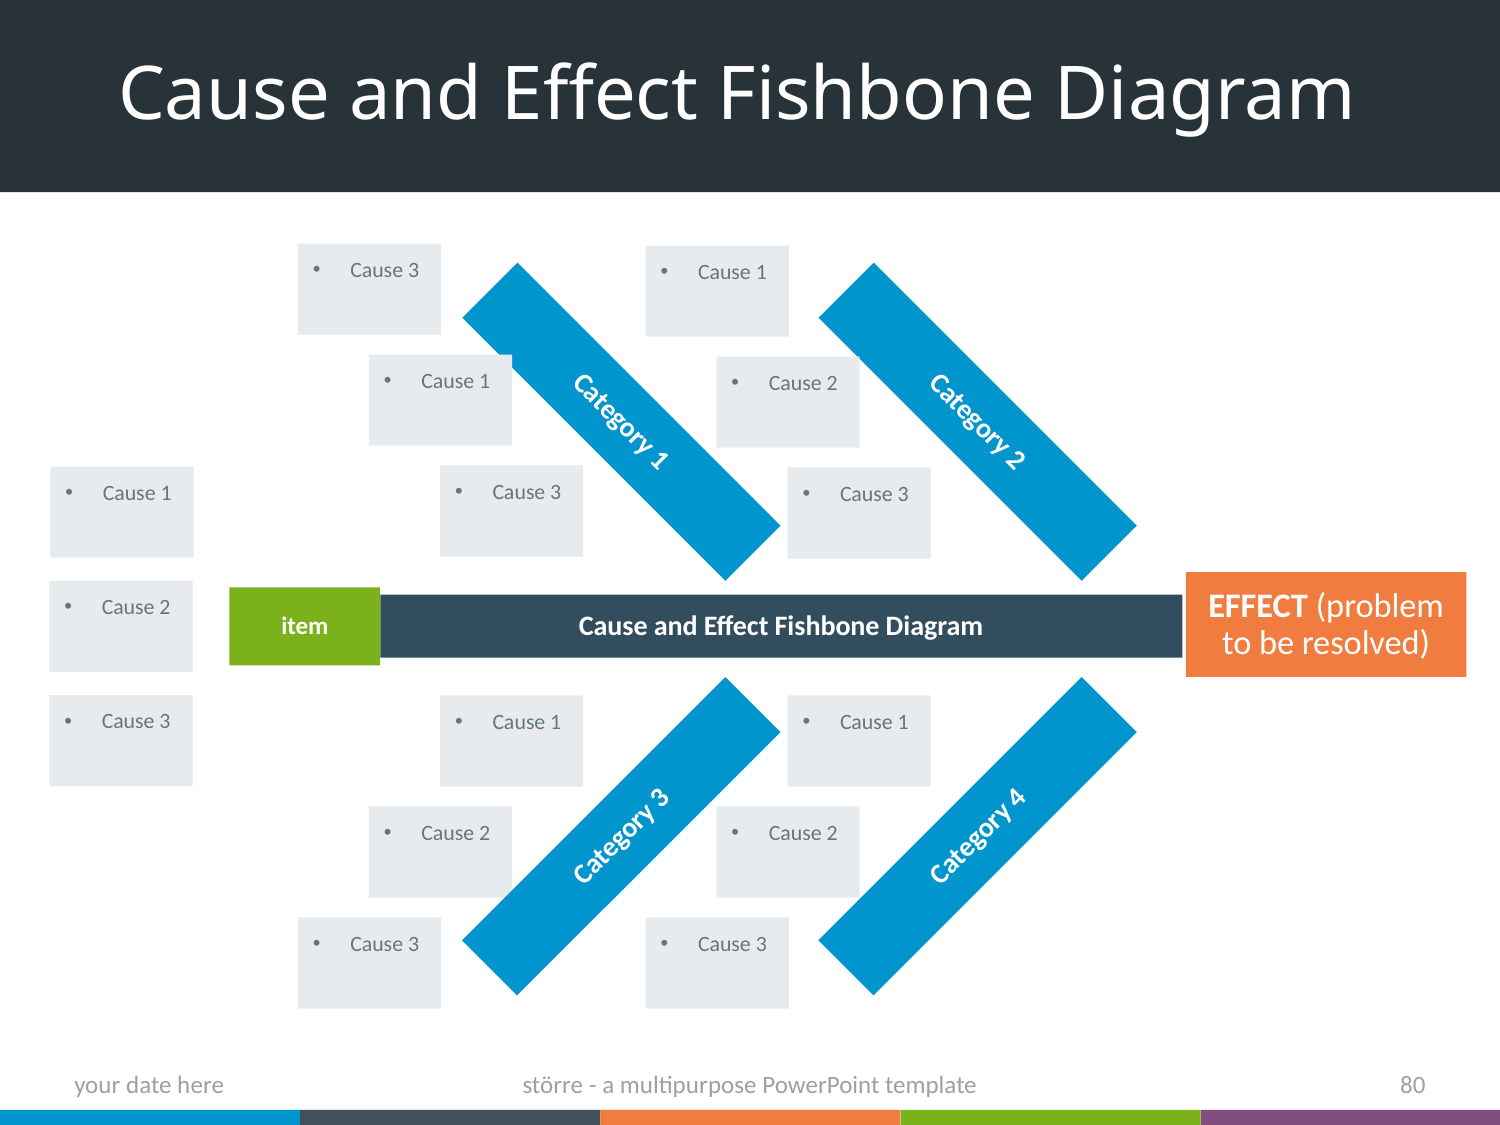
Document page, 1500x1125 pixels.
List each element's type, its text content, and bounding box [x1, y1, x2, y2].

title Cause and Effect Fishbone Diagram [103, 40, 1397, 151]
list Cause 3 [297, 917, 442, 1009]
slide_number 80 [1103, 1060, 1441, 1107]
list Cause 1 [787, 695, 931, 787]
list Cause and Effect Fishbone Diagram [380, 594, 1183, 658]
footer större - a multipurpose PowerPoint template [496, 1060, 1004, 1107]
list Cause 3 [645, 917, 789, 1009]
list Cause 2 [368, 806, 513, 898]
list Category 1 [462, 262, 781, 581]
list Cause 1 [645, 245, 789, 337]
list Cause 3 [439, 465, 584, 557]
list Category 2 [818, 262, 1137, 581]
list Effect (problem to be resolved) [1185, 572, 1467, 677]
list Cause 3 [49, 695, 193, 787]
list Cause 2 [716, 806, 860, 898]
list Cause 3 [297, 243, 442, 335]
list Cause 3 [787, 467, 931, 559]
list Category 4 [818, 677, 1137, 996]
list item [229, 587, 381, 666]
list Cause 1 [439, 695, 584, 787]
list Cause 2 [716, 356, 860, 448]
list Cause 1 [50, 466, 194, 558]
list Category 3 [461, 677, 781, 996]
slide_number your date here [59, 1060, 397, 1107]
list Cause 2 [49, 580, 193, 672]
list Cause 1 [368, 354, 513, 446]
